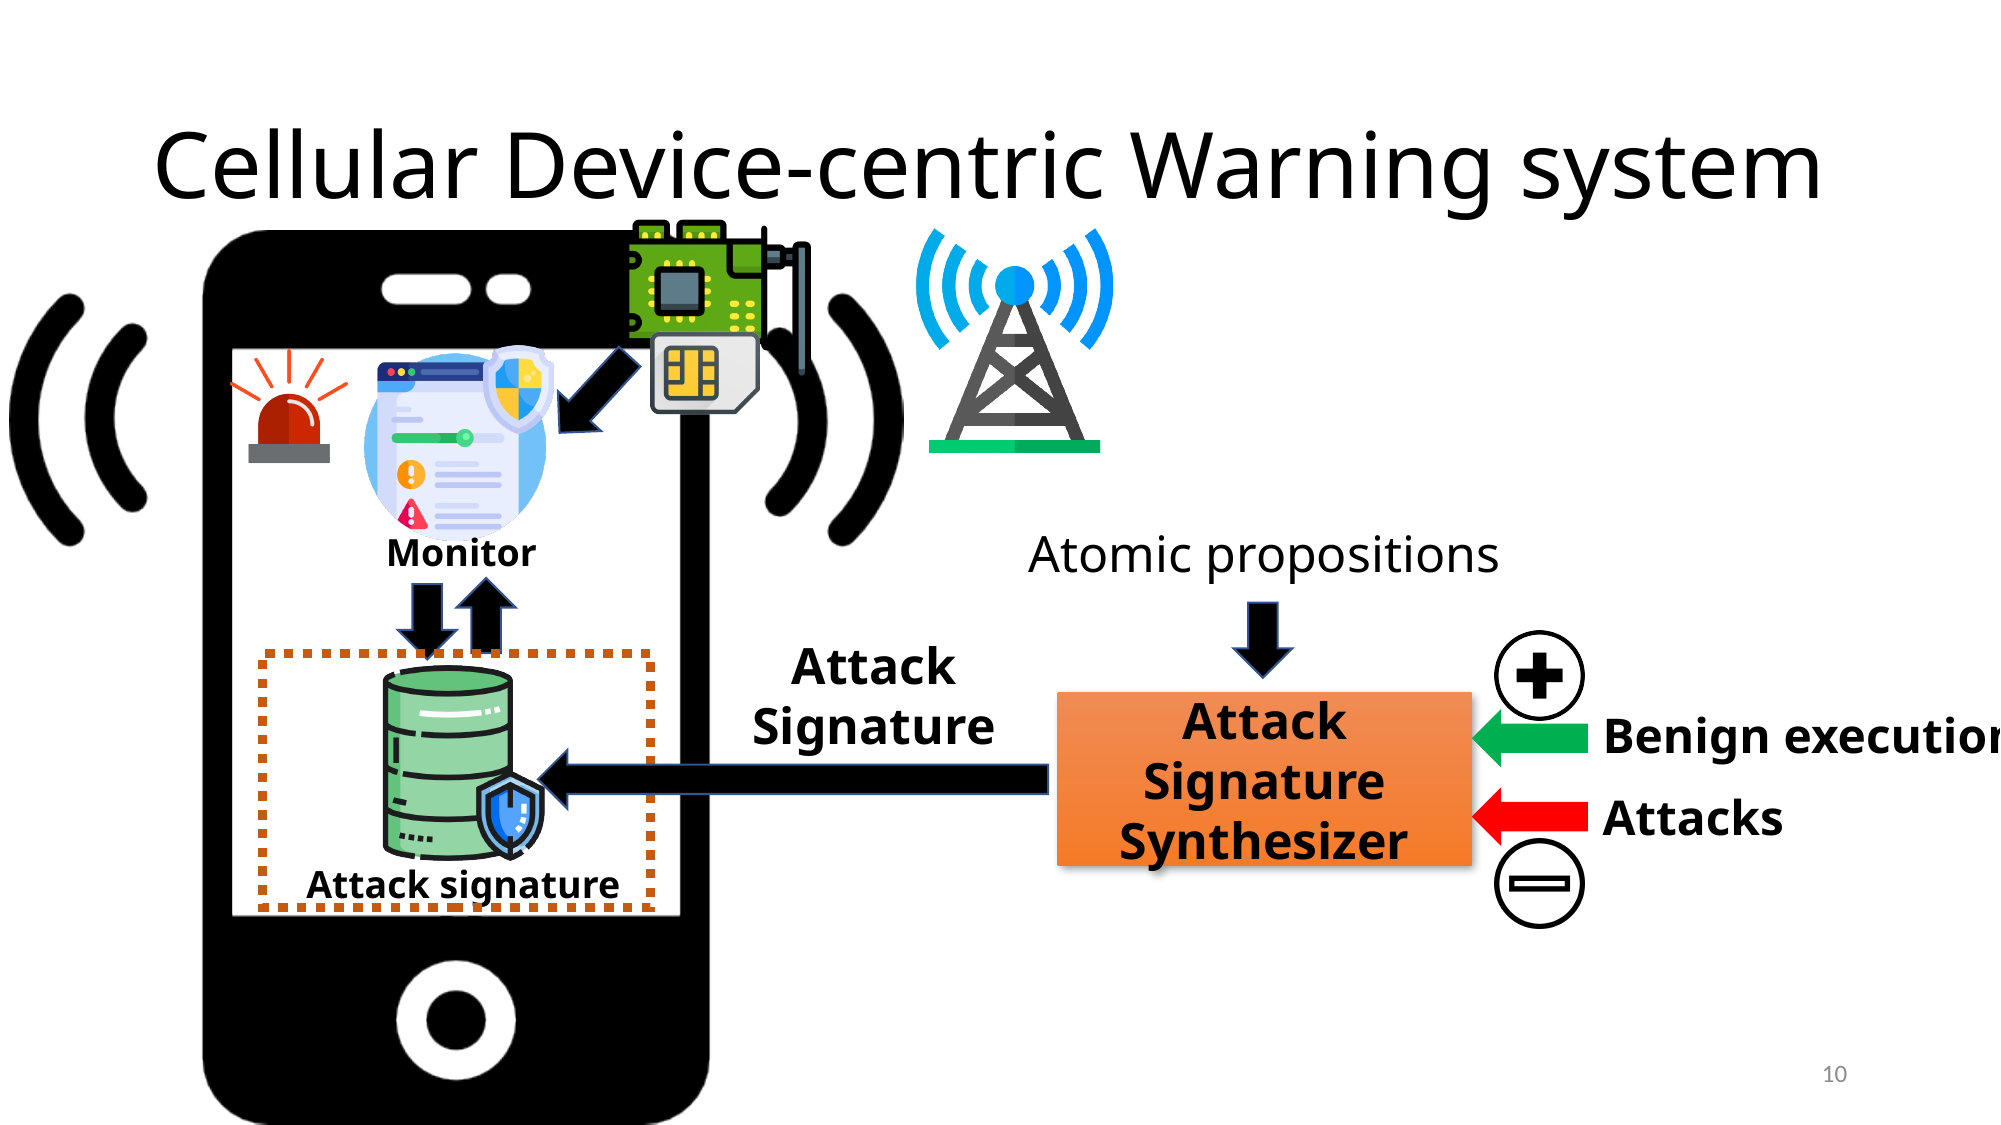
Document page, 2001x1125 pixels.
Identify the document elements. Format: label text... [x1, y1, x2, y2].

text_box Atomic propositions [1013, 514, 1516, 590]
picture [1494, 838, 1585, 929]
text_box [1470, 714, 1587, 771]
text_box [262, 665, 665, 922]
text_box [1470, 784, 1587, 841]
text_box [1024, 763, 1050, 796]
text_box Attack Signature [904, 627, 1024, 863]
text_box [623, 207, 811, 428]
text_box Benign executions [1587, 697, 2000, 771]
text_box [364, 345, 554, 589]
text_box Attack Signature Synthesizer [1057, 692, 1472, 866]
text_box [1230, 601, 1295, 680]
title Cellular Device-centric Warning system [137, 59, 1863, 278]
slide_number 10 [1412, 1042, 1863, 1103]
picture [1494, 630, 1585, 721]
picture [9, 228, 1127, 1125]
text_box Attacks [1587, 780, 2000, 853]
